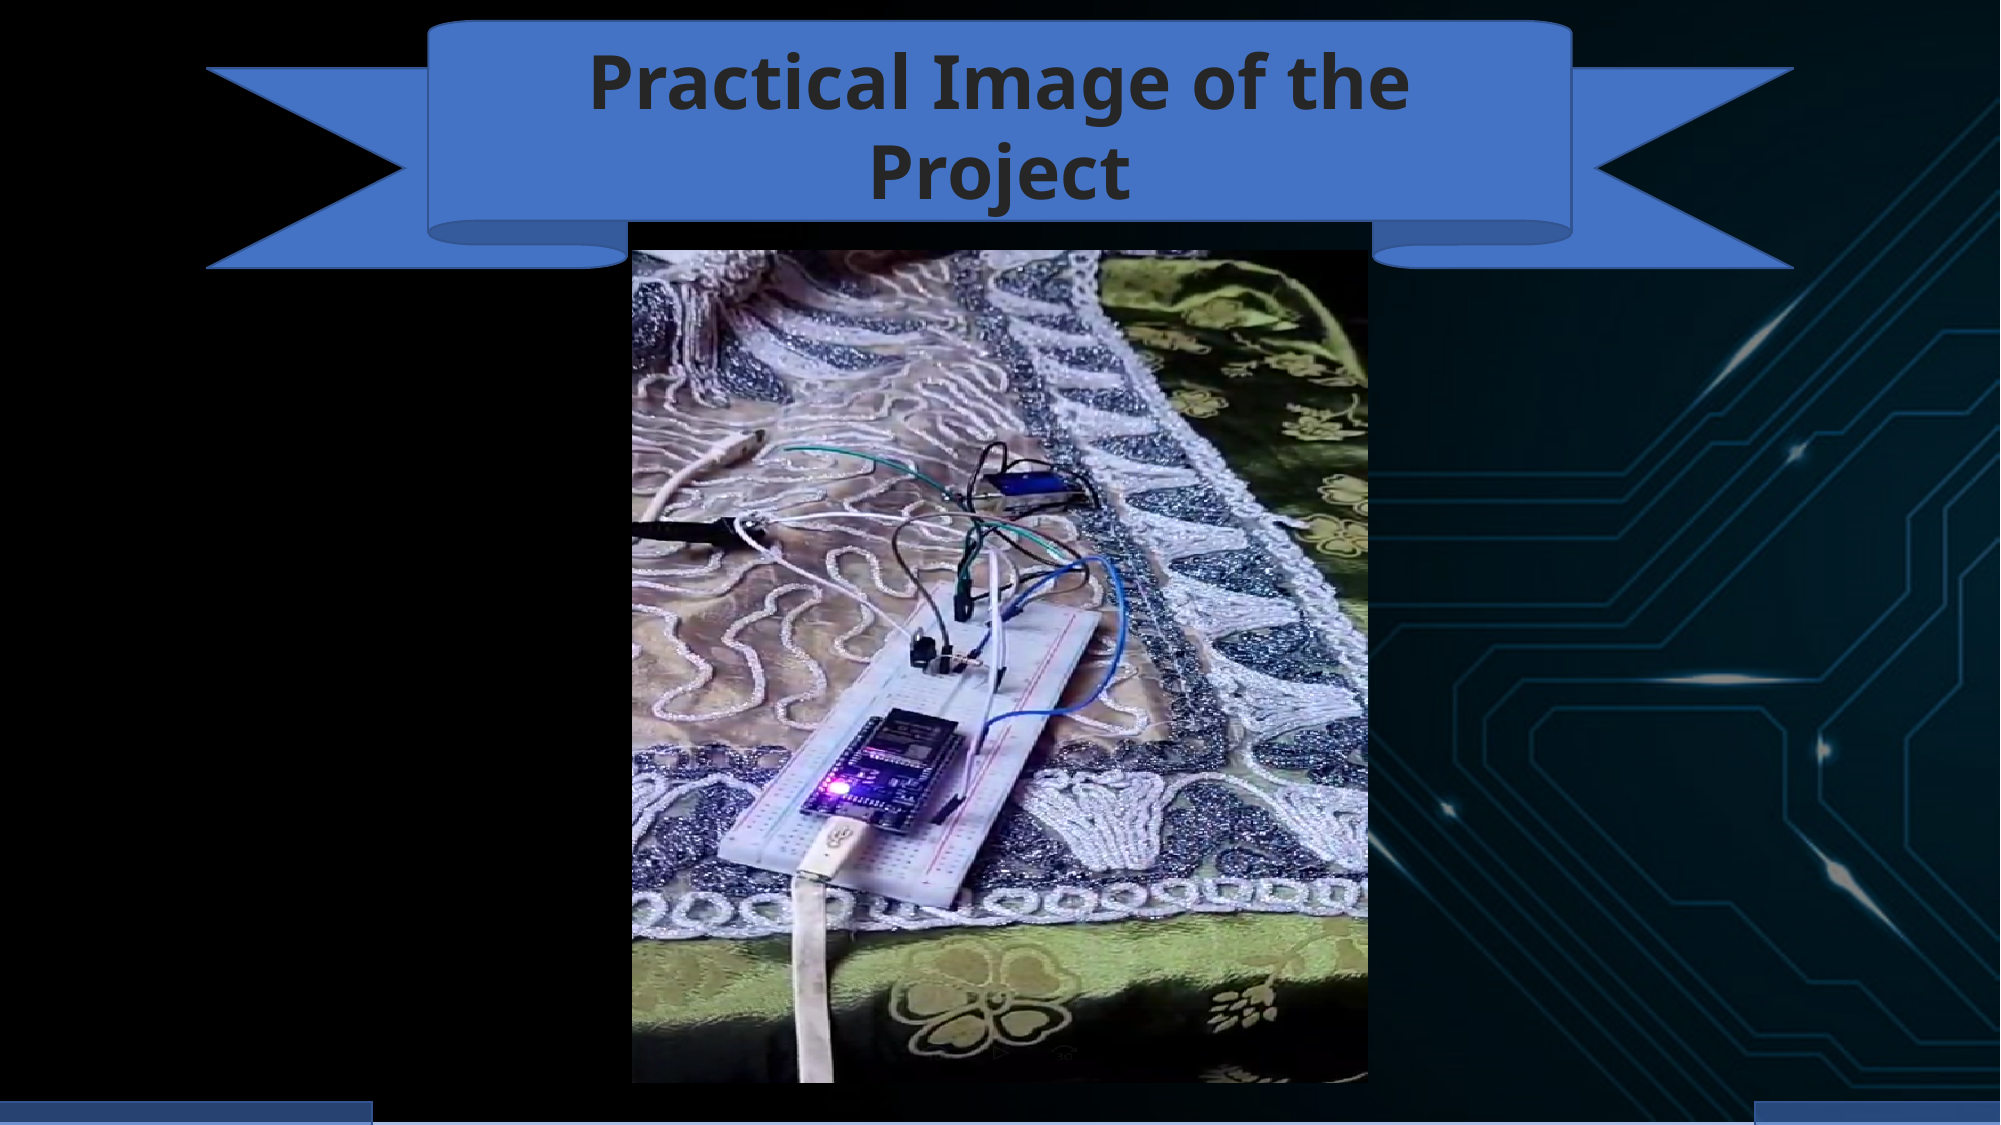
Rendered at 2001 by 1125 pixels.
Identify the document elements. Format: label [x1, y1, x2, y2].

picture [0, 0, 2000, 1122]
text_box [206, 20, 1794, 348]
